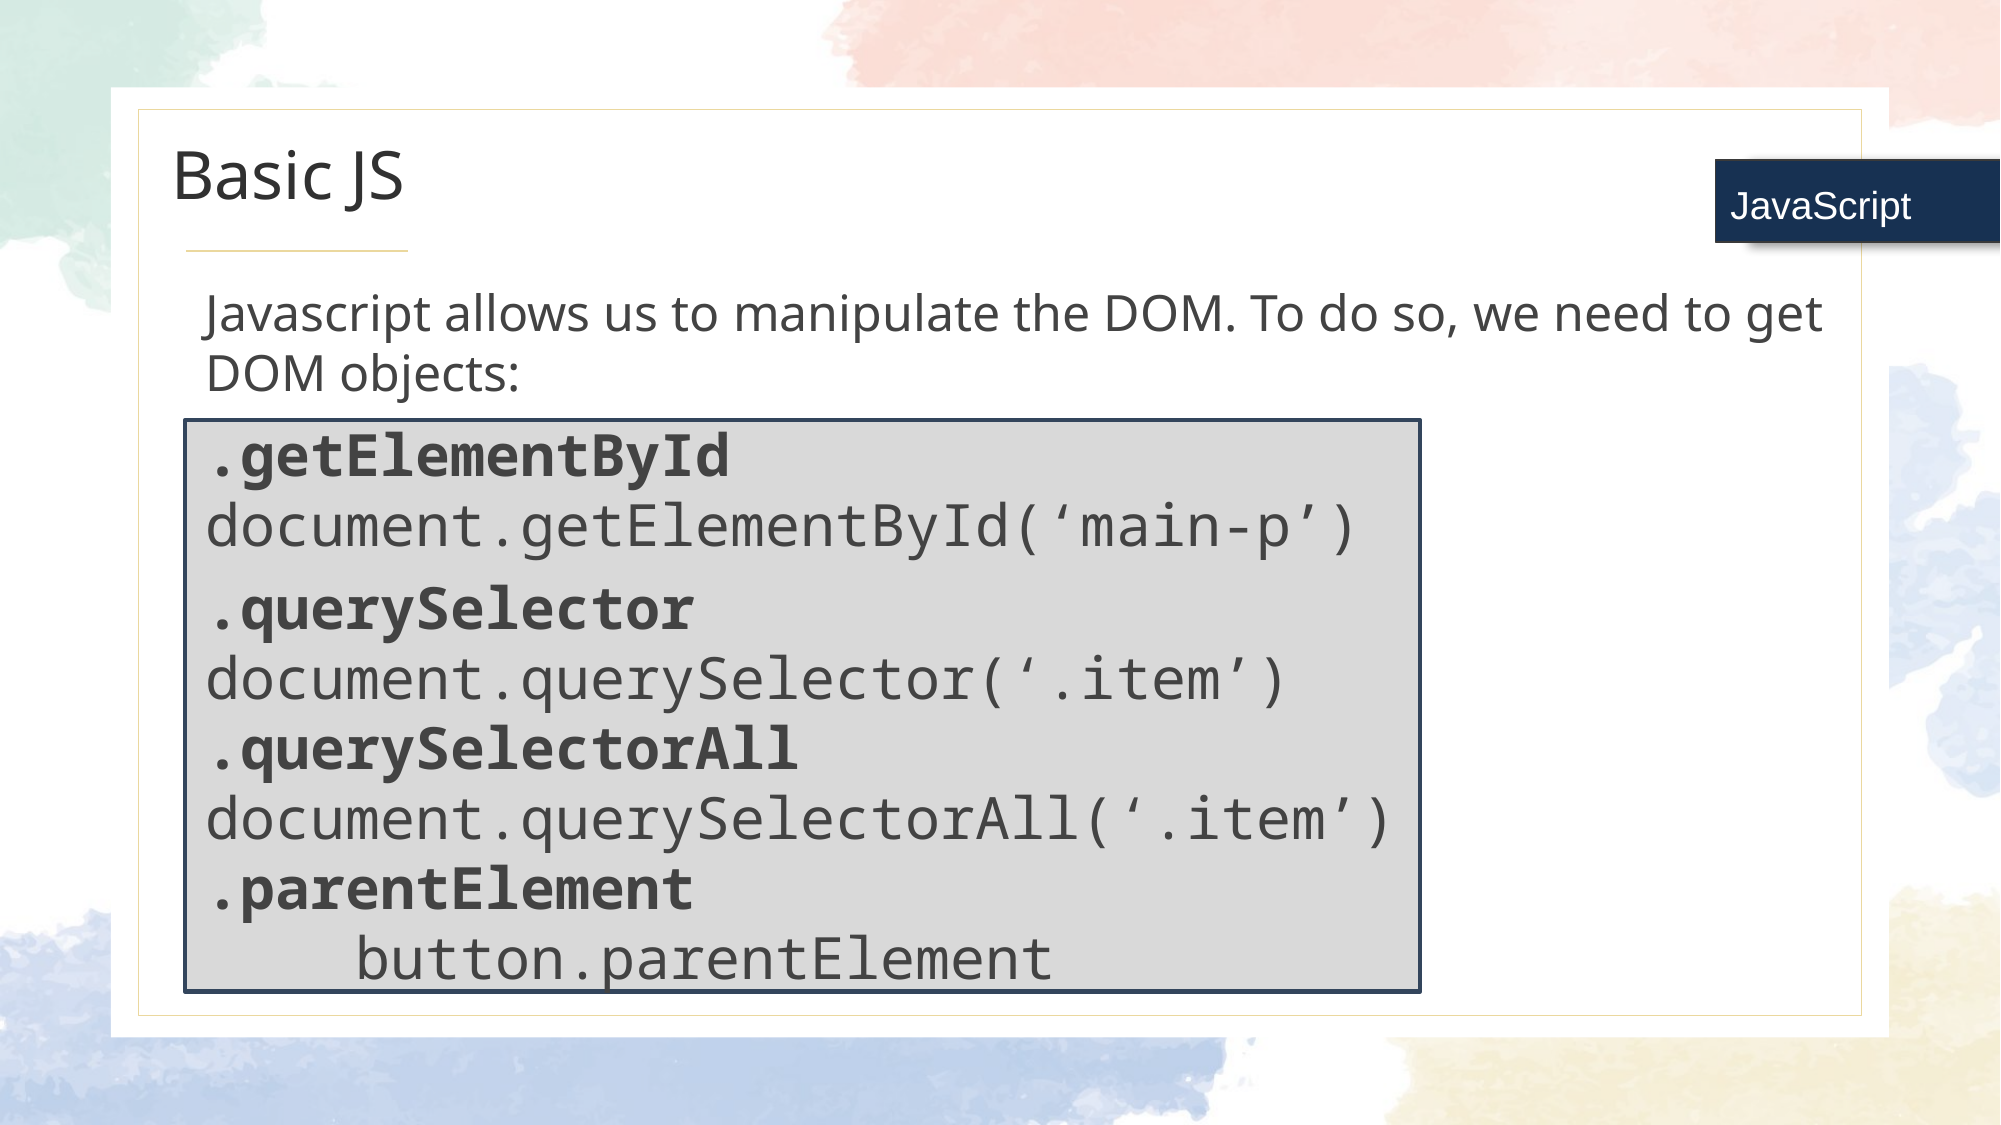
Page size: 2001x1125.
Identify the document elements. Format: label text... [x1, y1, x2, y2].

title Basic JS [155, 117, 1844, 244]
list Javascript allows us to manipulate the DOM. To do so, we need to get DOM objects: .getElementById document.getElementById(‘main-p’) .querySelector document.querySelector(‘.item’) .querySelectorAll document.querySelectorAll(‘.item’) .parentElement button.parentElement [157, 265, 1843, 1014]
list JavaScript [1715, 159, 2000, 243]
